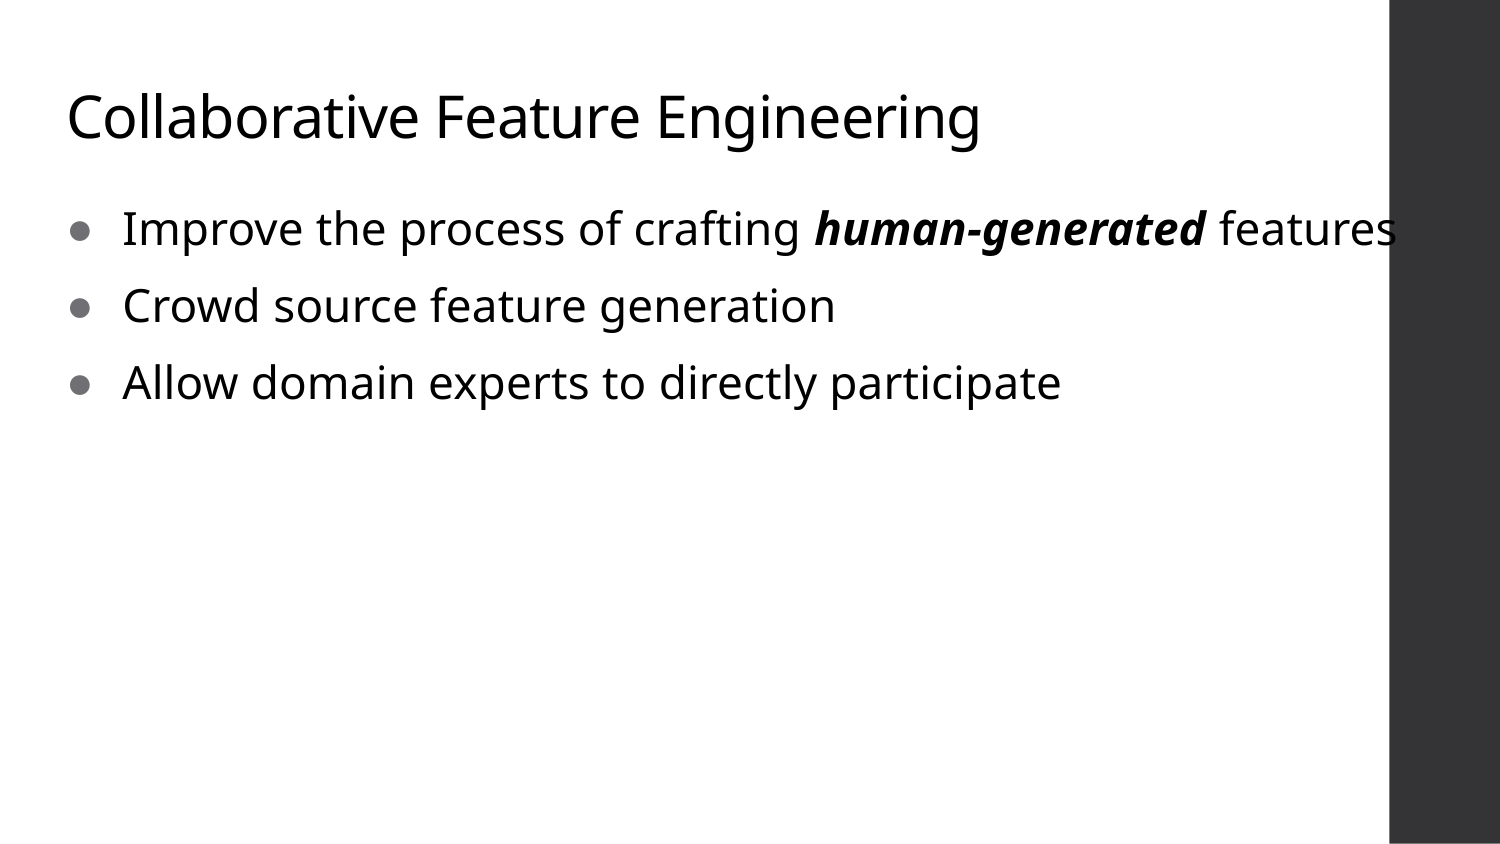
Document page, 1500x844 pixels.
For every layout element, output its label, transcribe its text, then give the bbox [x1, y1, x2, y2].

title Collaborative Feature Engineering [51, 72, 1449, 167]
list Improve the process of crafting human-generated features Crowd source feature generation Allow domain experts to directly participate [51, 189, 1449, 750]
